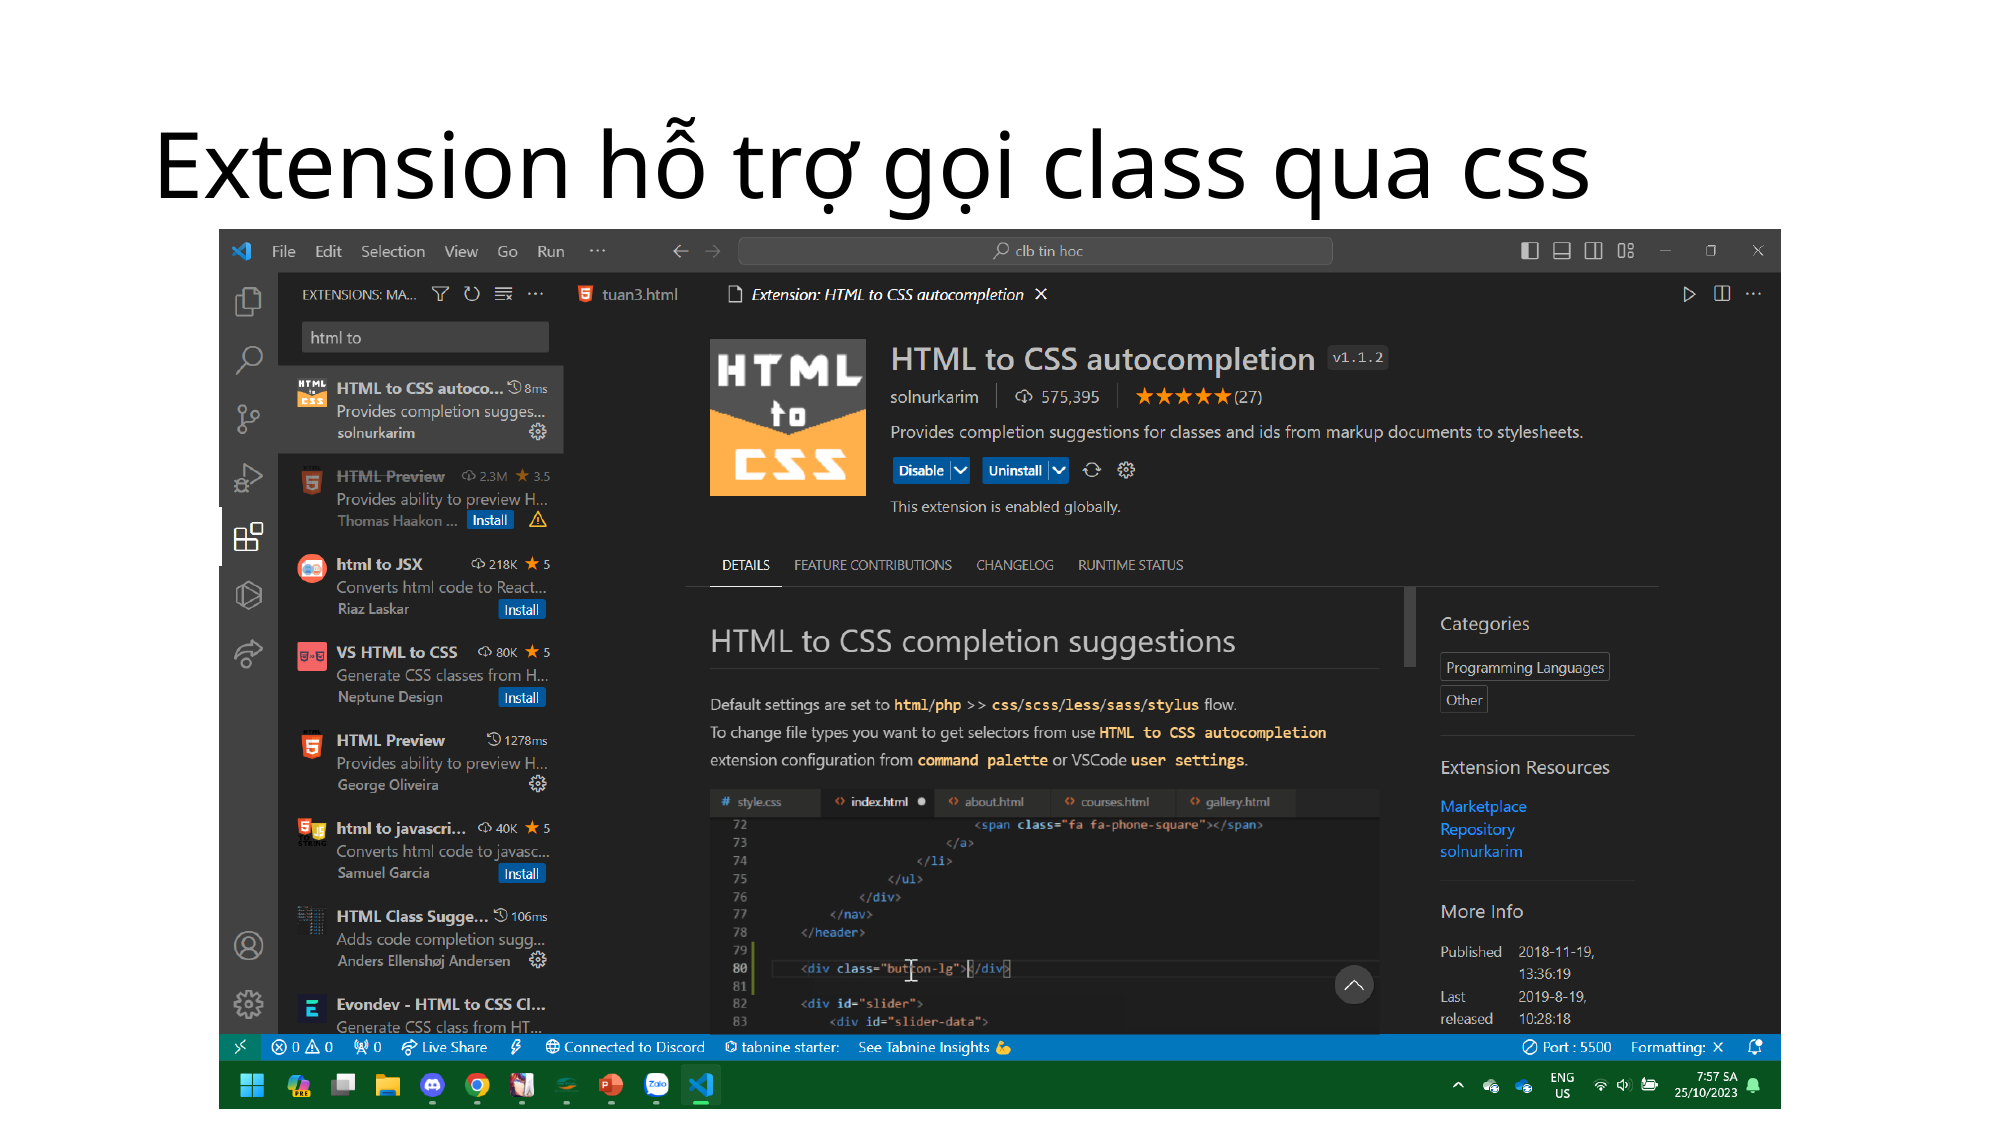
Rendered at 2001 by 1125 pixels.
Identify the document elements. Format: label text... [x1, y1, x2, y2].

title Extension hỗ trợ gọi class qua css [137, 59, 1863, 278]
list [219, 229, 1781, 1109]
